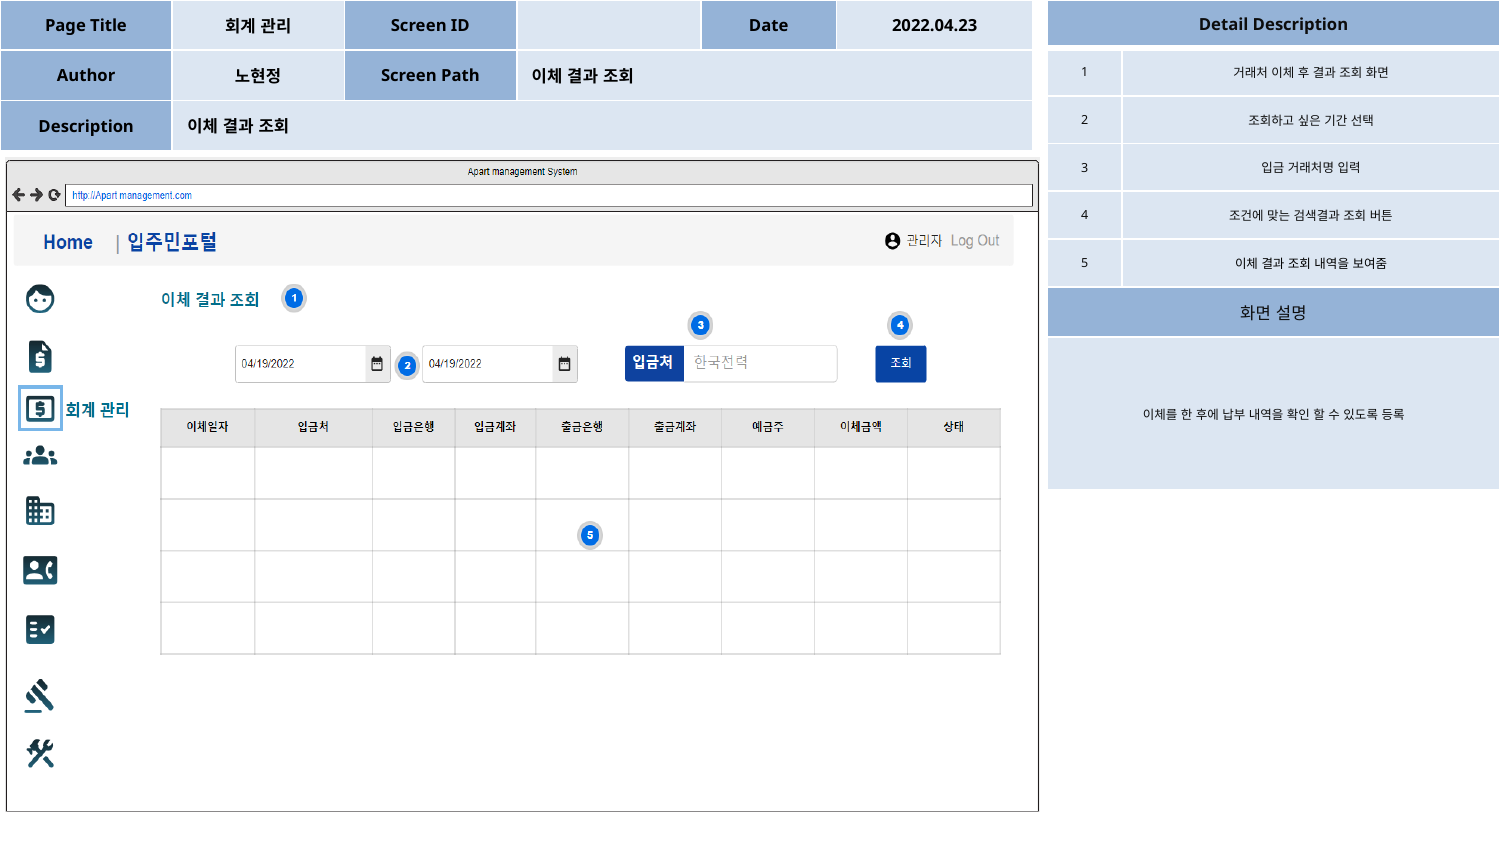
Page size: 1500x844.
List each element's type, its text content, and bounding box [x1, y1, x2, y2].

table_cell Author [1, 51, 171, 100]
table_cell 노현정 [173, 51, 344, 100]
table_cell 이체 결과 조회 내역을 보여줌 [1123, 240, 1499, 286]
table_cell 화면 설명 [1048, 288, 1499, 336]
table_cell 5 [1048, 240, 1121, 286]
table_cell 입금 거래처명 입력 [1123, 144, 1499, 190]
table_cell 이체 결과 조회 [518, 51, 1032, 100]
table_header 2022.04.23 [837, 1, 1032, 49]
table_cell Description [1, 101, 171, 150]
table_header [518, 1, 700, 49]
picture [5, 156, 1041, 812]
table_cell 이체 결과 조회 [173, 101, 1032, 150]
table_cell 거래처 이체 후 결과 조회 화면 [1123, 51, 1499, 95]
table_header Detail Description [1048, 1, 1499, 45]
table_cell Screen Path [345, 51, 516, 100]
table_cell 2 [1048, 97, 1121, 143]
table_cell 이체를 한 후에 납부 내역을 확인 할 수 있도록 등록 [1048, 338, 1499, 489]
table_header Date [702, 1, 836, 49]
table_cell 3 [1048, 144, 1121, 190]
table_header Screen ID [345, 1, 516, 49]
table_cell 조건에 맞는 검색결과 조회 버튼 [1123, 192, 1499, 238]
table_header Page Title [1, 1, 171, 49]
table_cell 1 [1048, 51, 1121, 95]
table_cell 4 [1048, 192, 1121, 238]
table_cell 조회하고 싶은 기간 선택 [1123, 97, 1499, 143]
table_header 회계 관리 [173, 1, 344, 49]
